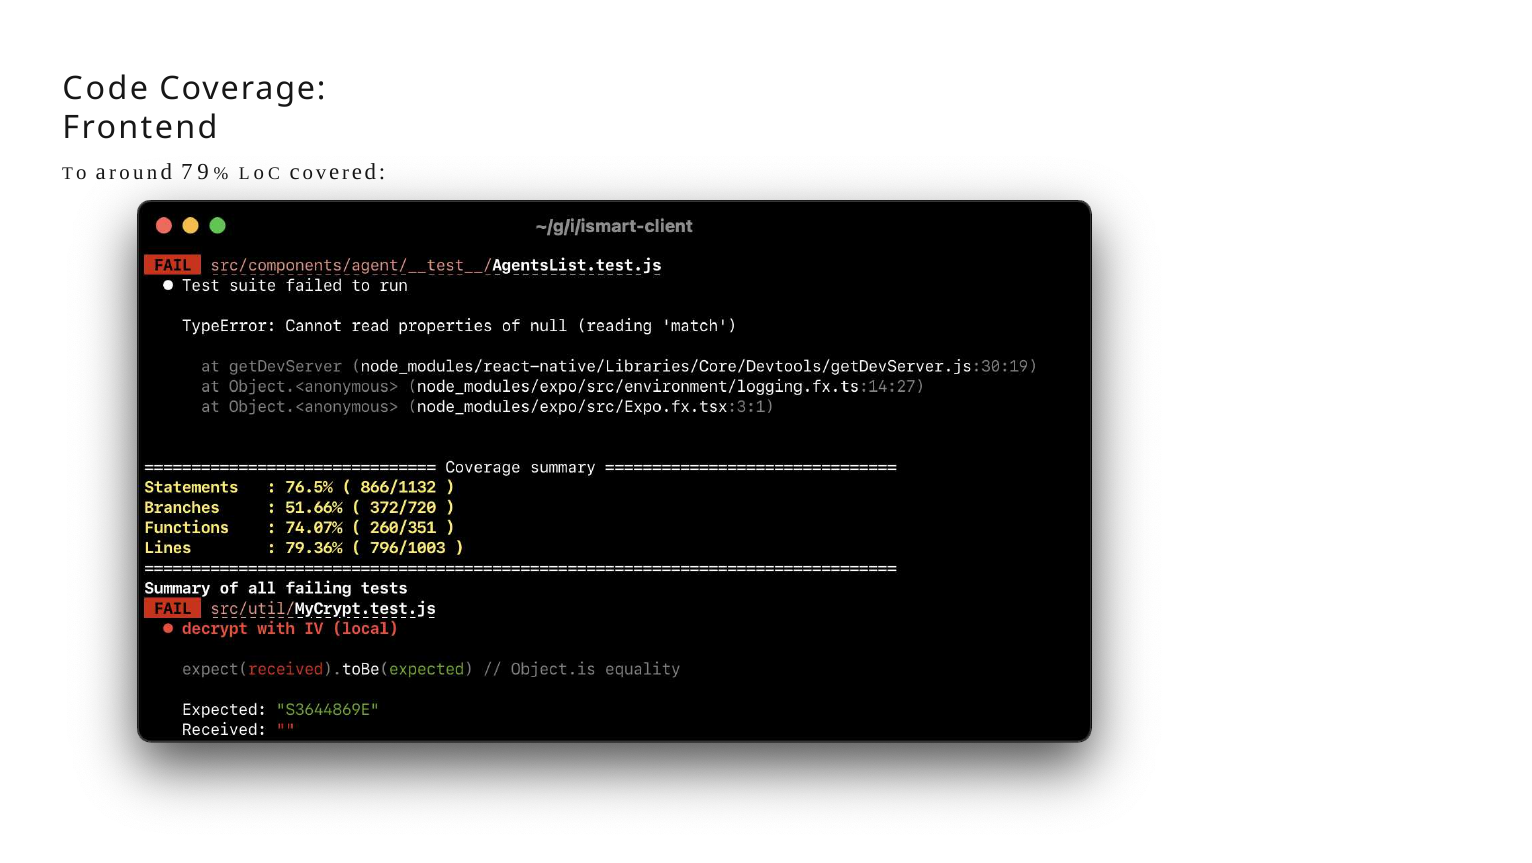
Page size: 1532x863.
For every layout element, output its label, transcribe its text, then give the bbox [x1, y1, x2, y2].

picture [62, 149, 1166, 841]
text_box Code Coverage: Frontend To around 79% LoC covered: [60, 49, 475, 150]
